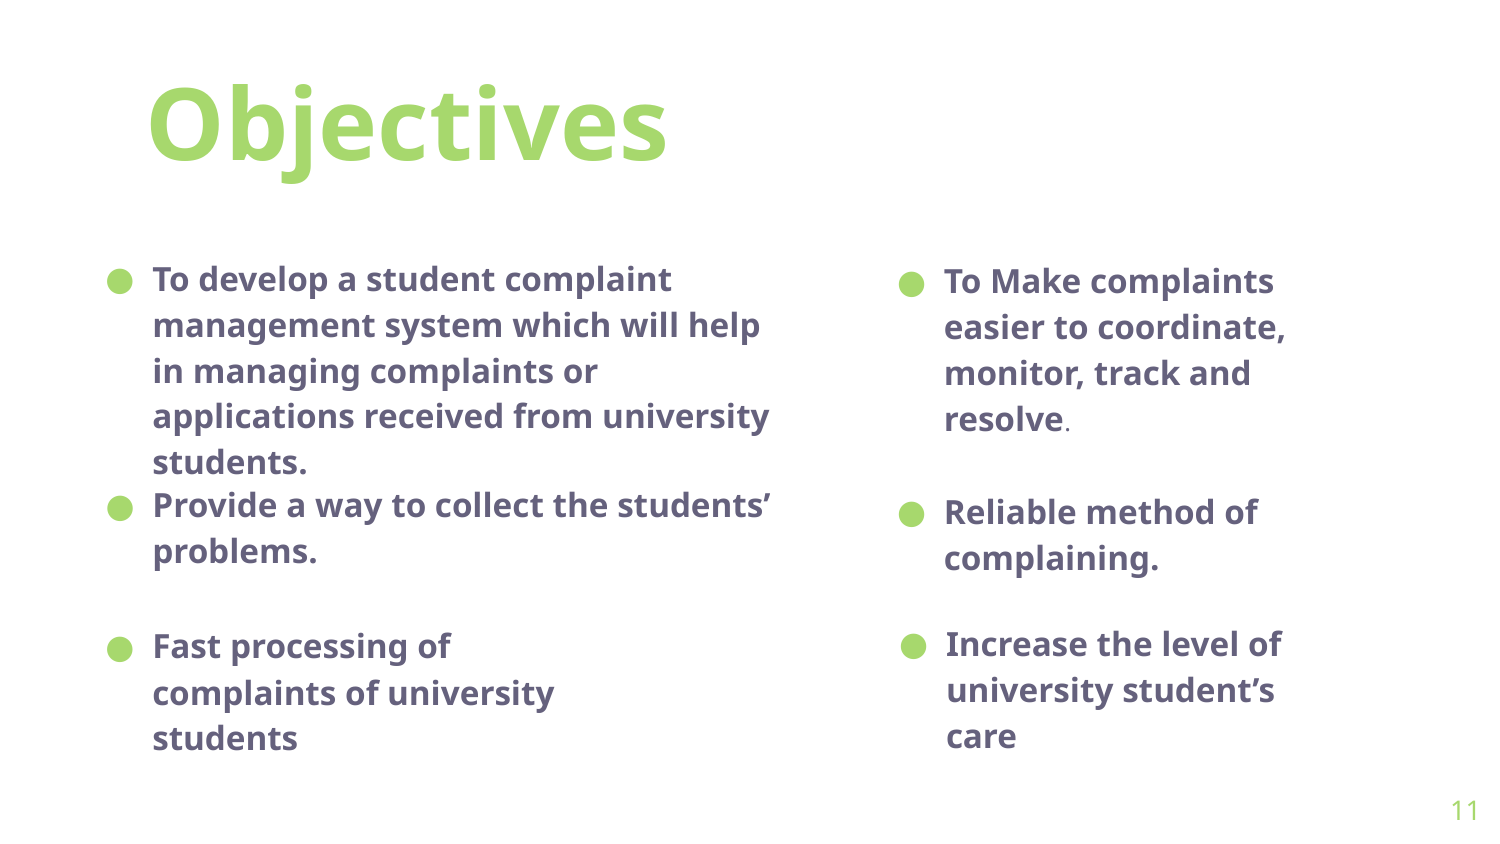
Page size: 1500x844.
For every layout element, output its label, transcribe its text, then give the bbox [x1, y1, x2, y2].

list Fast processing of complaints of university students [105, 619, 584, 835]
list To Make complaints easier to coordinate, monitor, track and resolve. [897, 254, 1346, 469]
list To develop a student complaint management system which will help in managing complaints or applications received from university students. [105, 251, 792, 467]
slide_number 11 [1391, 779, 1482, 844]
list Increase the level of university student’s care [899, 564, 1287, 780]
list Reliable method of complaining. [897, 484, 1307, 700]
title Objectives [145, 40, 1180, 181]
list Provide a way to collect the students’ problems. [105, 478, 798, 597]
